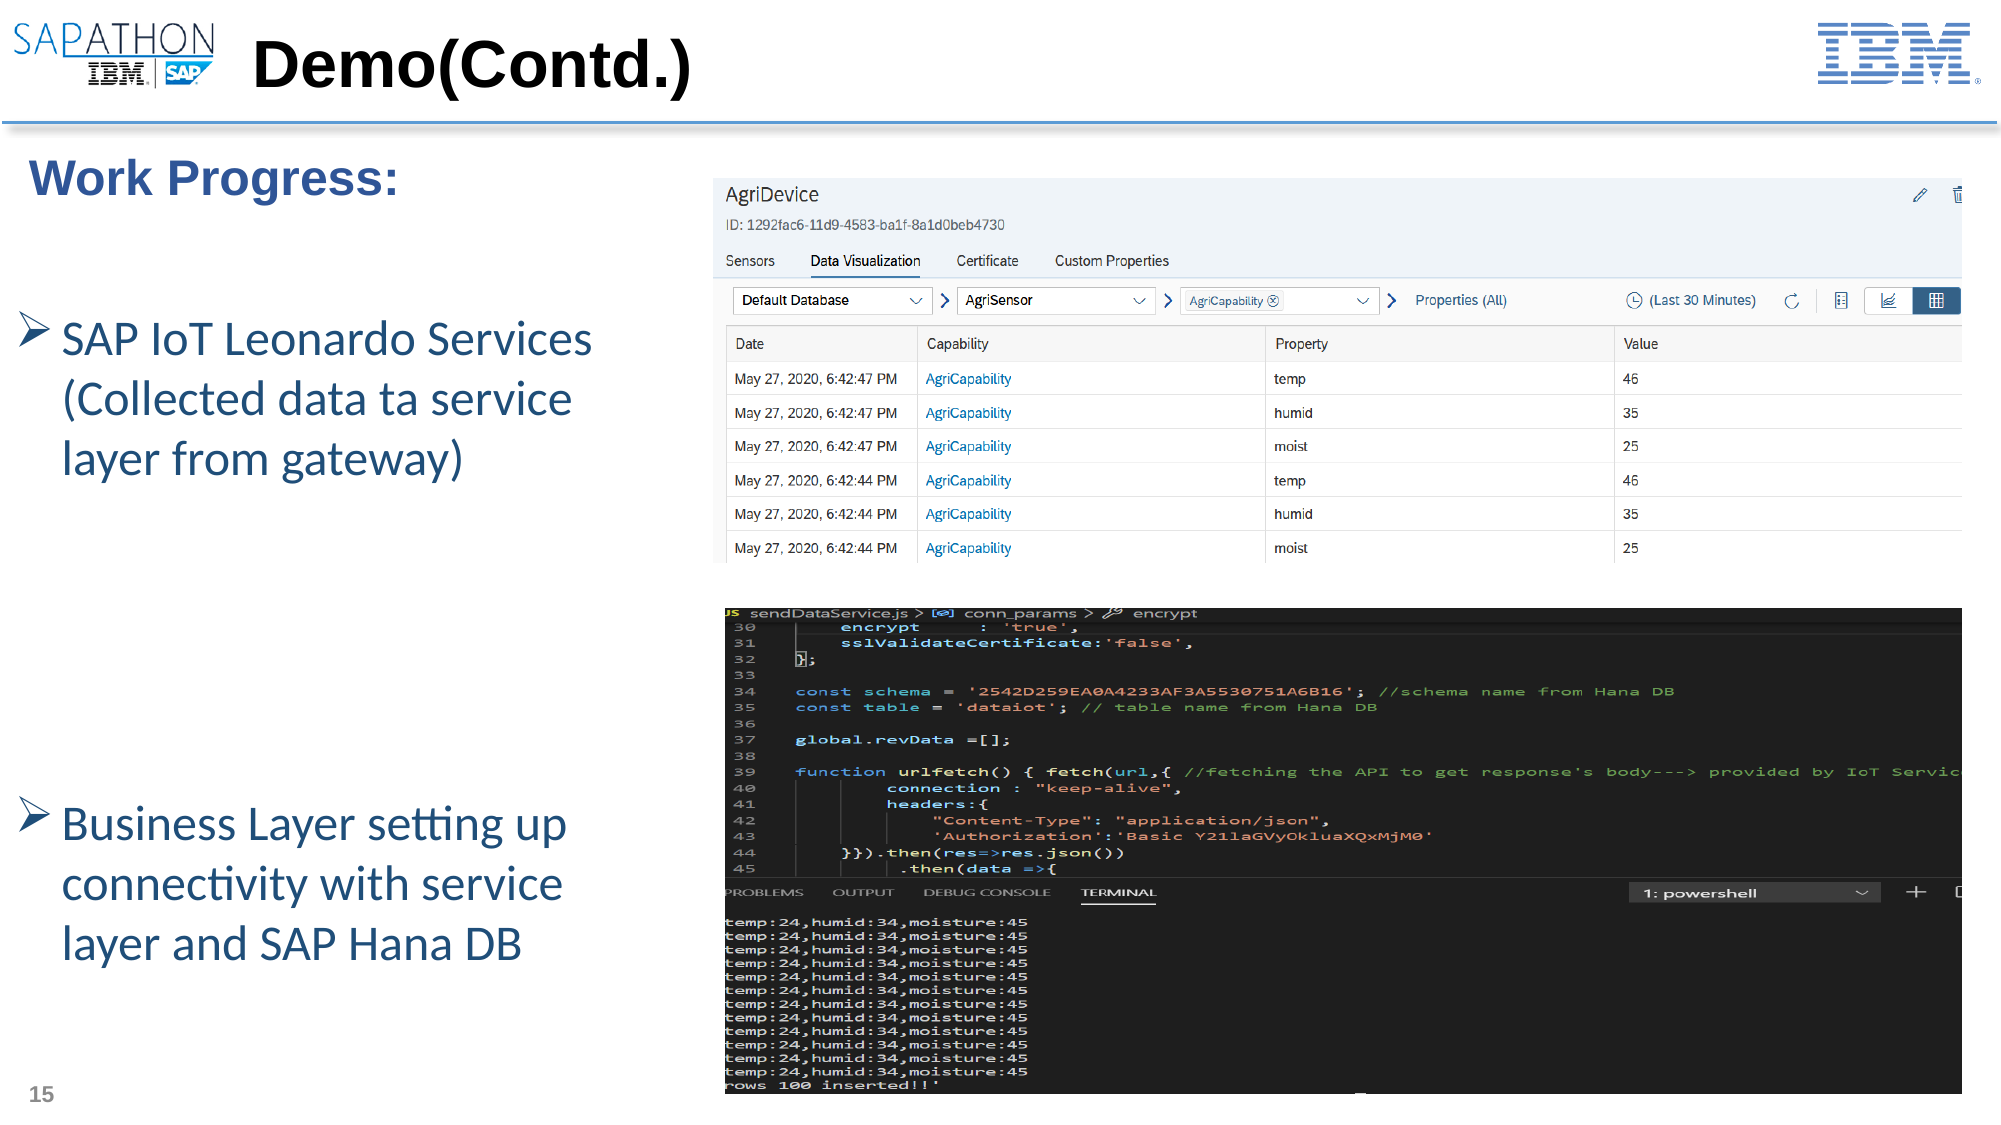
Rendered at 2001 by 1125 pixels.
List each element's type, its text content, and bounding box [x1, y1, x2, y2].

title Demo(Contd.) [237, 55, 1859, 139]
text_box Business Layer setting up connectivity with service layer and SAP Hana DB [0, 782, 645, 978]
picture [713, 178, 1962, 563]
picture [2, 0, 252, 117]
picture [725, 608, 1962, 1094]
list Work Progress: [14, 131, 1891, 1049]
text_box SAP IoT Leonardo Services (Collected data ta service layer from gateway) [0, 298, 645, 493]
picture [1809, 13, 1989, 94]
slide_number 15 [14, 1070, 89, 1116]
